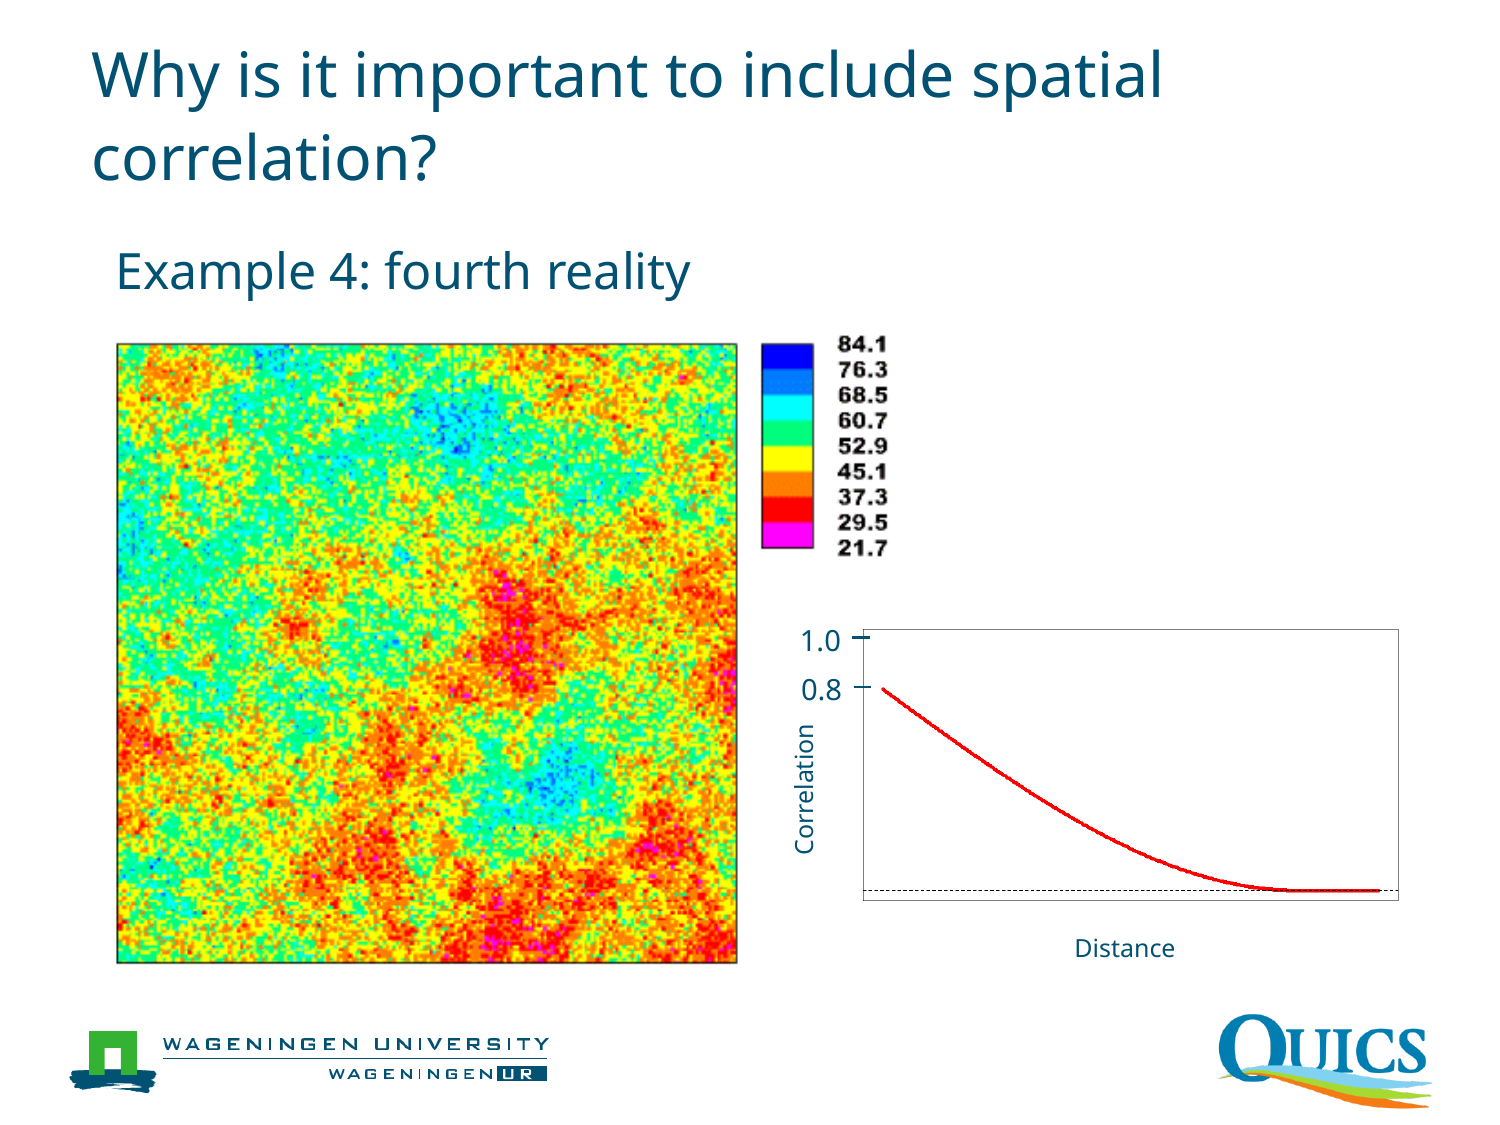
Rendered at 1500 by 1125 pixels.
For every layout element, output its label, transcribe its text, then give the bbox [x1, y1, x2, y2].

picture [0, 0, 1500, 1125]
text_box Why is it important to include spatial correlation? [76, 19, 1427, 157]
text_box Example 4: fourth reality [115, 239, 1391, 311]
